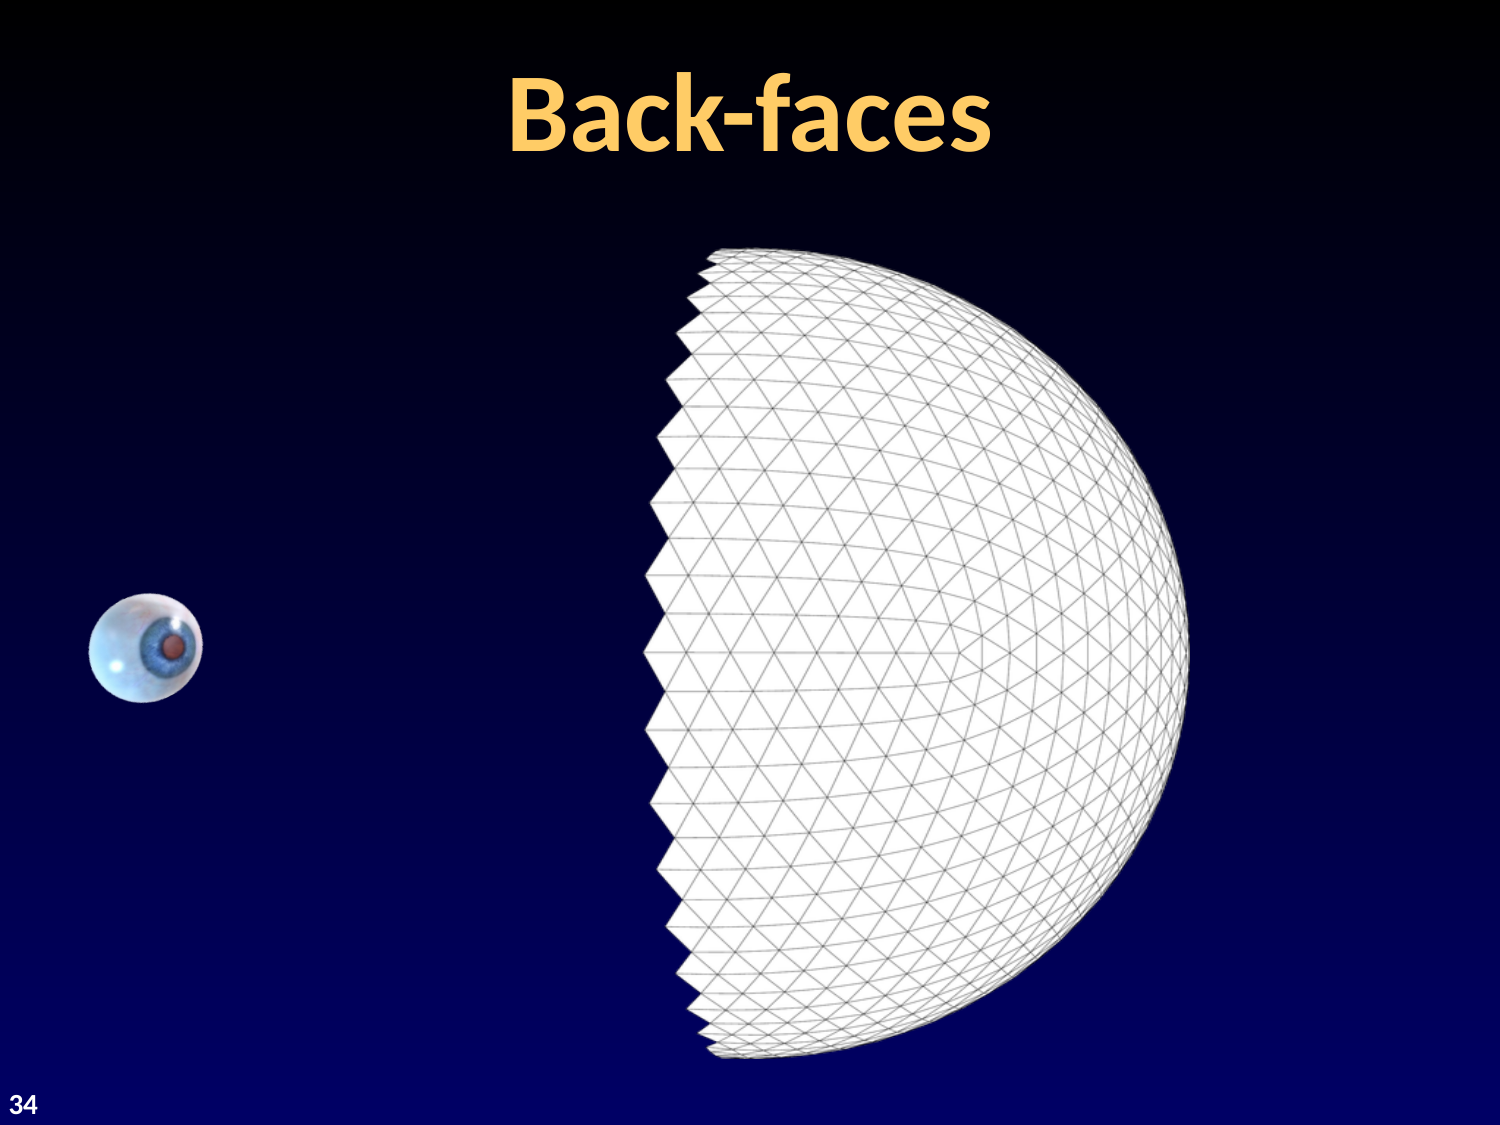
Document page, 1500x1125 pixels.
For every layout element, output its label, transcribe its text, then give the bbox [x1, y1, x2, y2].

picture [68, 572, 223, 724]
slide_number 34 [0, 1078, 93, 1125]
picture [310, 247, 1190, 1059]
title Back-faces [24, 24, 1475, 188]
